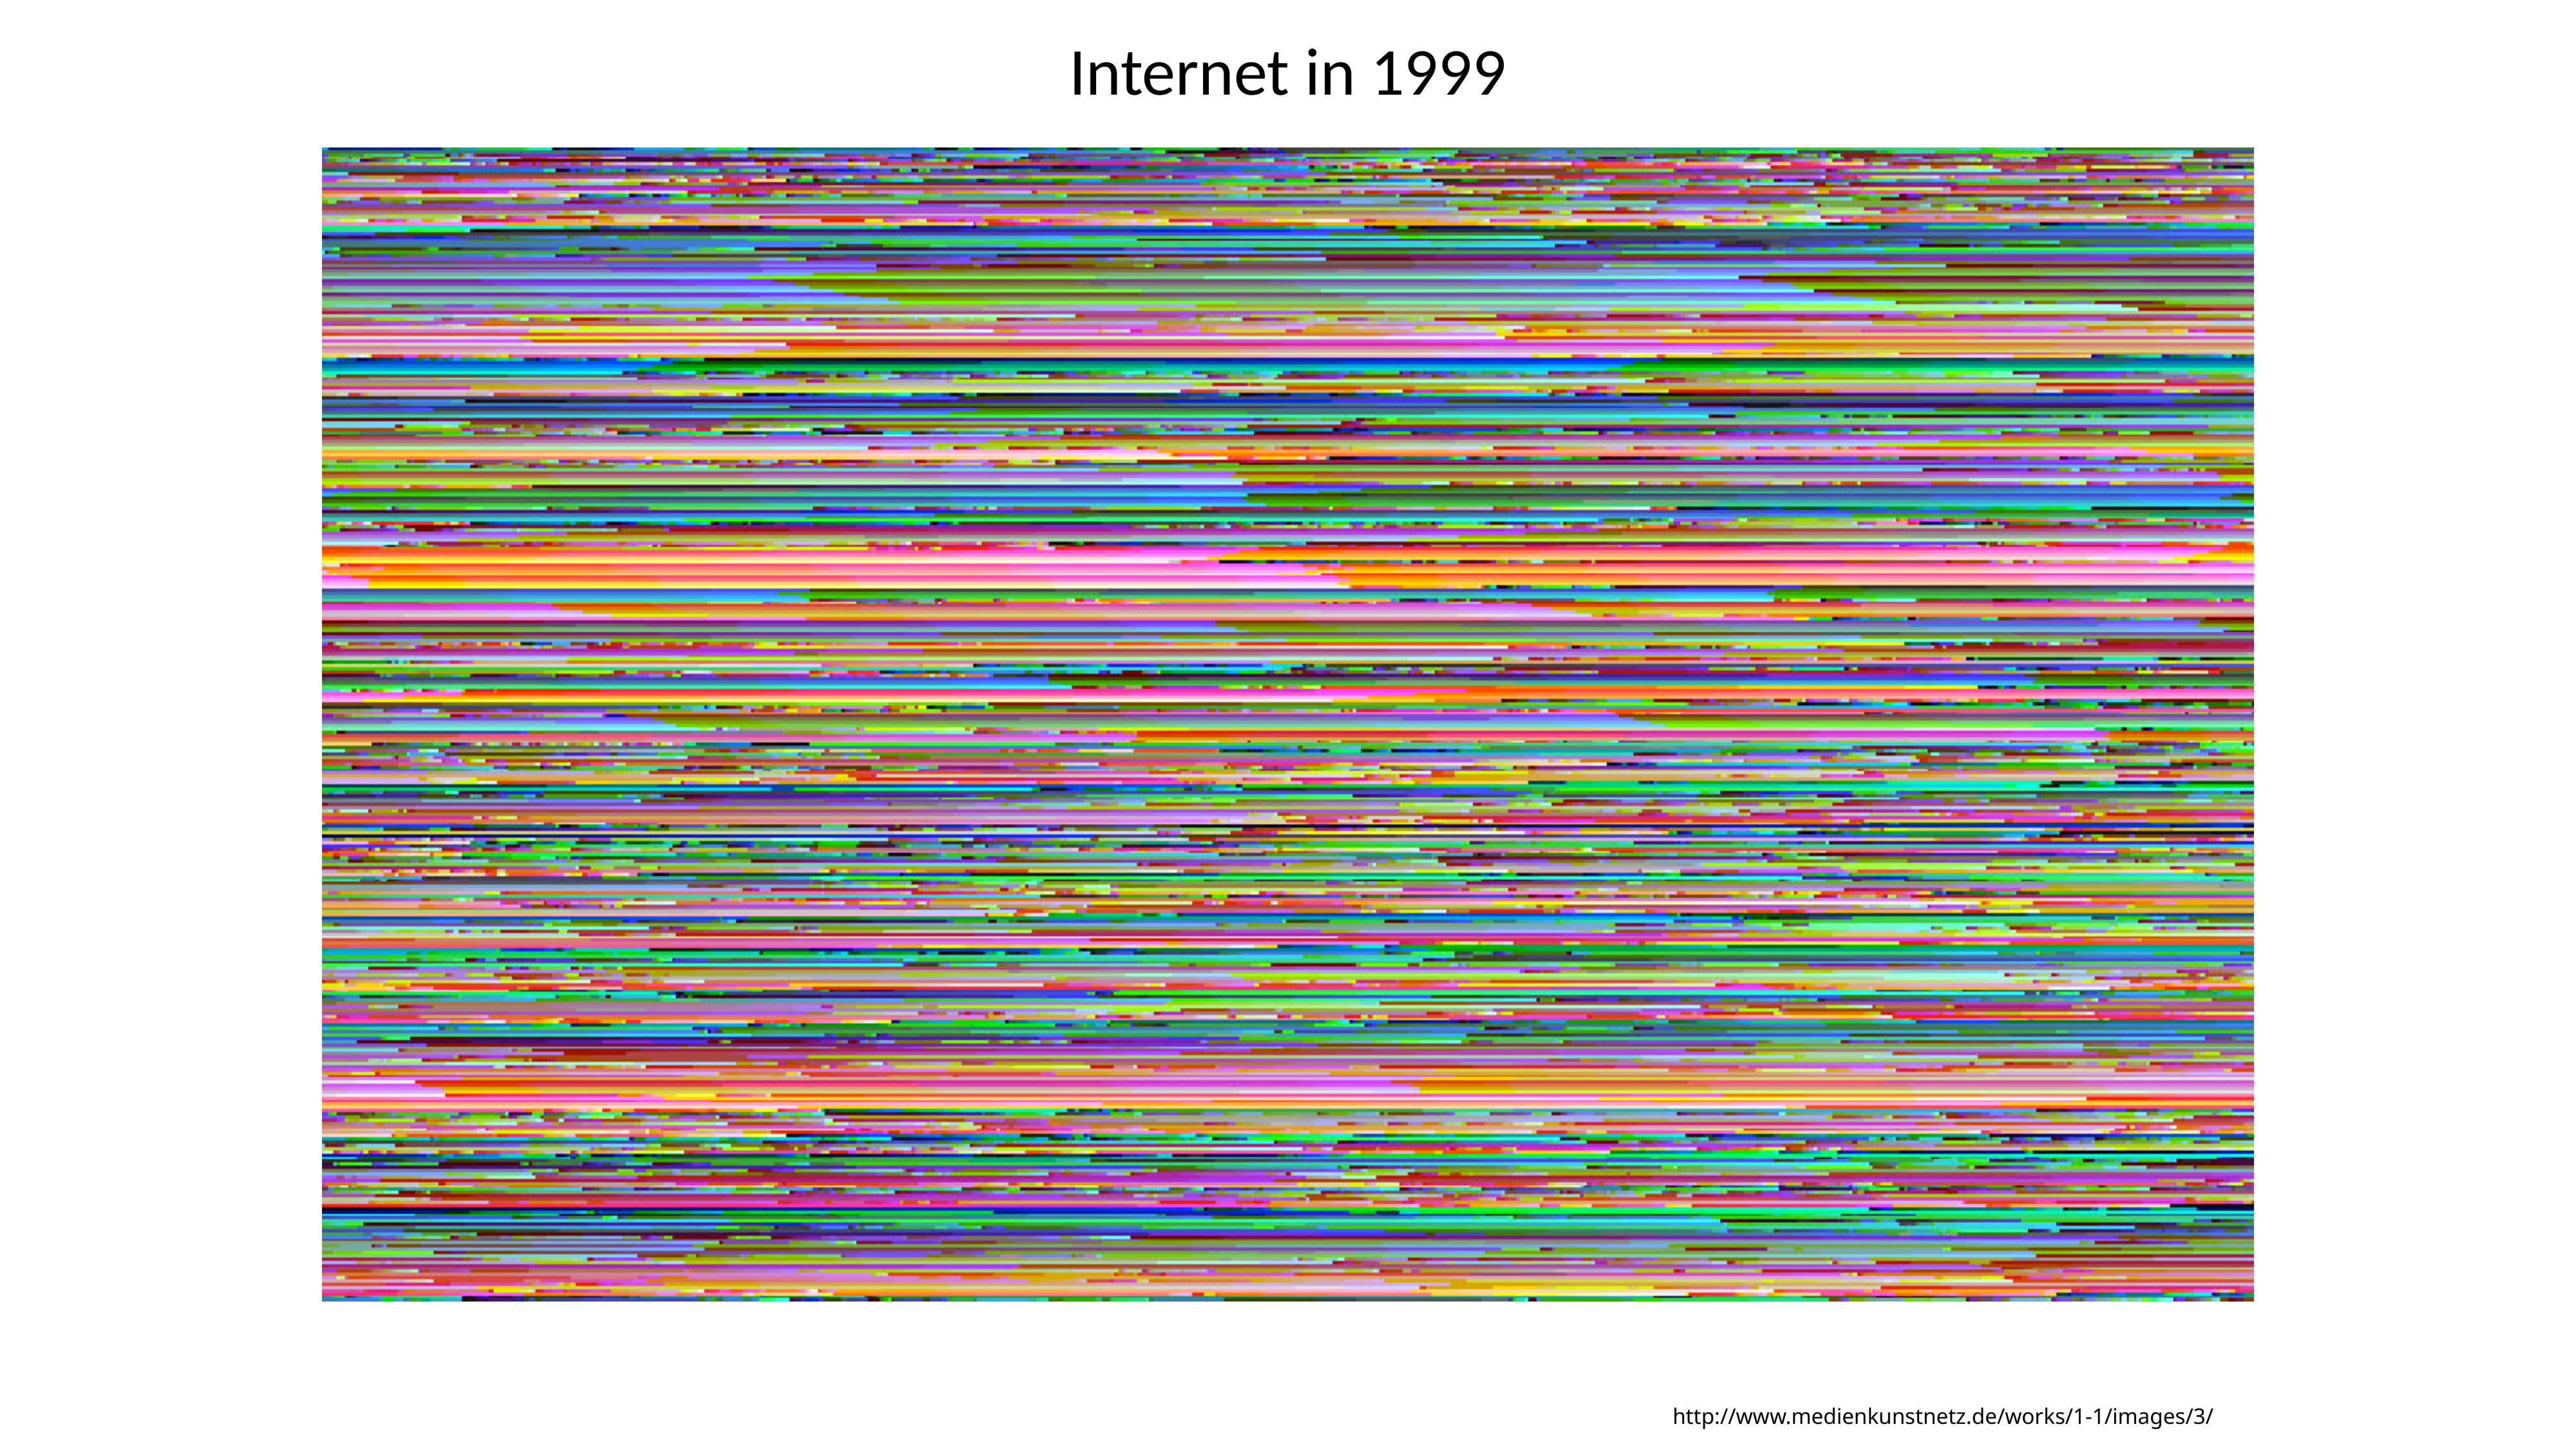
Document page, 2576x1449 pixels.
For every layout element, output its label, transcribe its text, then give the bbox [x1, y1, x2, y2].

text_box Internet in 1999 [1061, 20, 1515, 116]
picture [321, 147, 2255, 1302]
text_box http://www.medienkunstnetz.de/works/1-1/images/3/ [1665, 1395, 2222, 1436]
